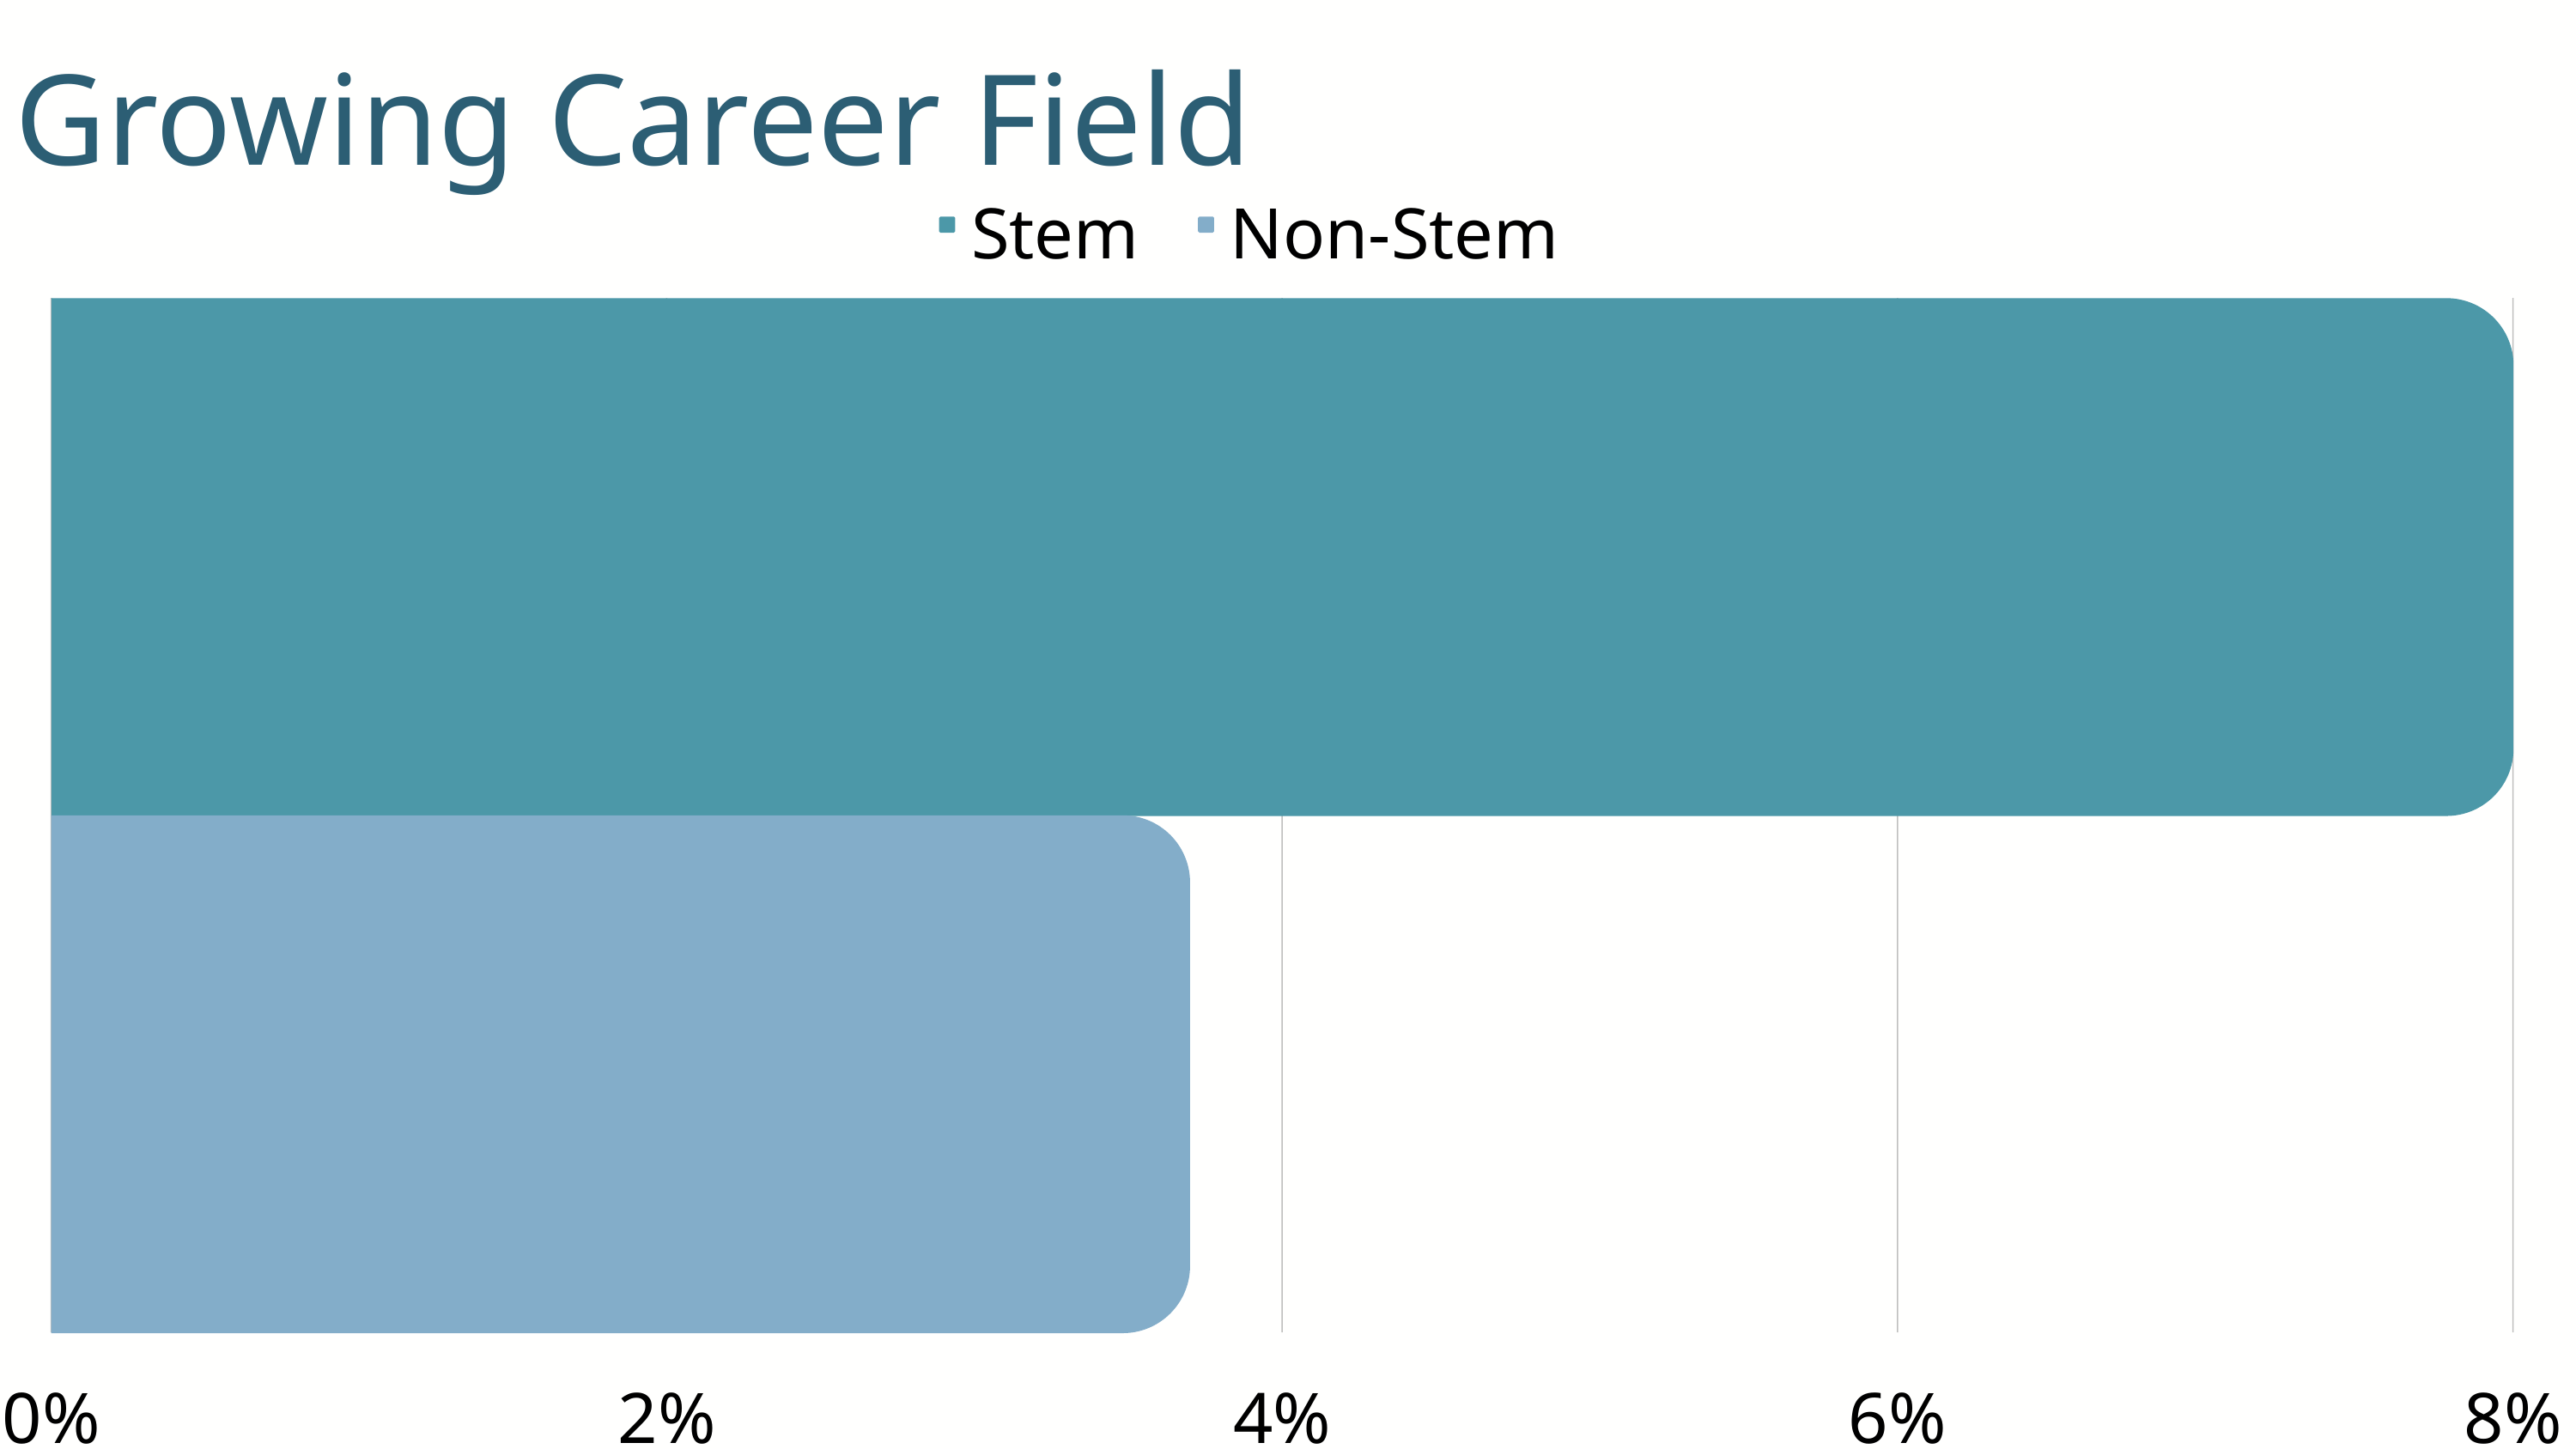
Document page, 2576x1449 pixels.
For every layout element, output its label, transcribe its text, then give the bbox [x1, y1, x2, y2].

text_box Growing Career Field [15, 14, 1410, 179]
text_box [0, 183, 2565, 1449]
